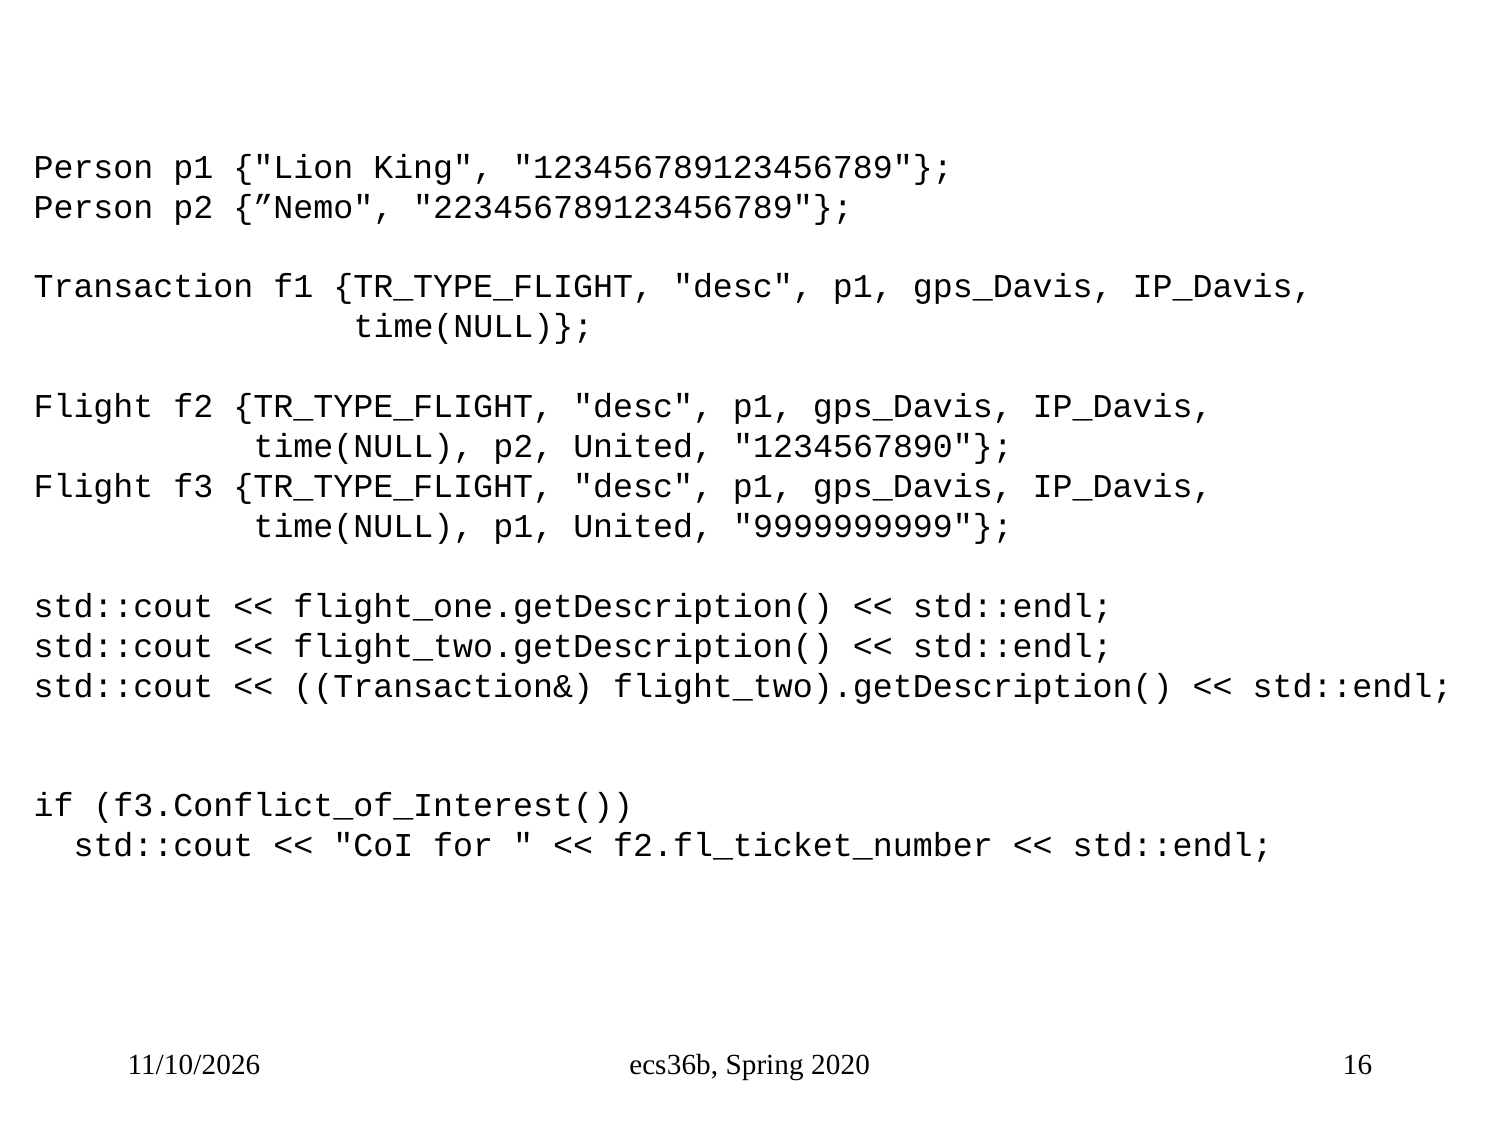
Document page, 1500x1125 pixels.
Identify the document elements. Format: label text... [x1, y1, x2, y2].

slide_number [112, 1024, 426, 1101]
slide_number 16 [1074, 1024, 1388, 1101]
text_box Person p1 {"Lion King", "123456789123456789"}; Person p2 {”Nemo", "223456789123456789"}; Transaction f1 {TR_TYPE_FLIGHT, "desc", p1, gps_Davis, IP_Davis, time(NULL)}; Flight f2 {TR_TYPE_FLIGHT, "desc", p1, gps_Davis, IP_Davis, time(NULL), p2, United, "1234567890"}; Flight f3 {TR_TYPE_FLIGHT, "desc", p1, gps_Davis, IP_Davis, time(NULL), p1, United, "9999999999"}; std::cout << flight_one.getDescription() << std::endl; std::cout << flight_two.getDescription() << std::endl; std::cout << ((Transaction&) flight_two).getDescription() << std::endl; if (f3.Conflict_of_Interest()) std::cout << "CoI for " << f2.fl_ticket_number << std::endl; [18, 137, 1482, 871]
footer ecs36b, Spring 2020 [512, 1024, 988, 1101]
